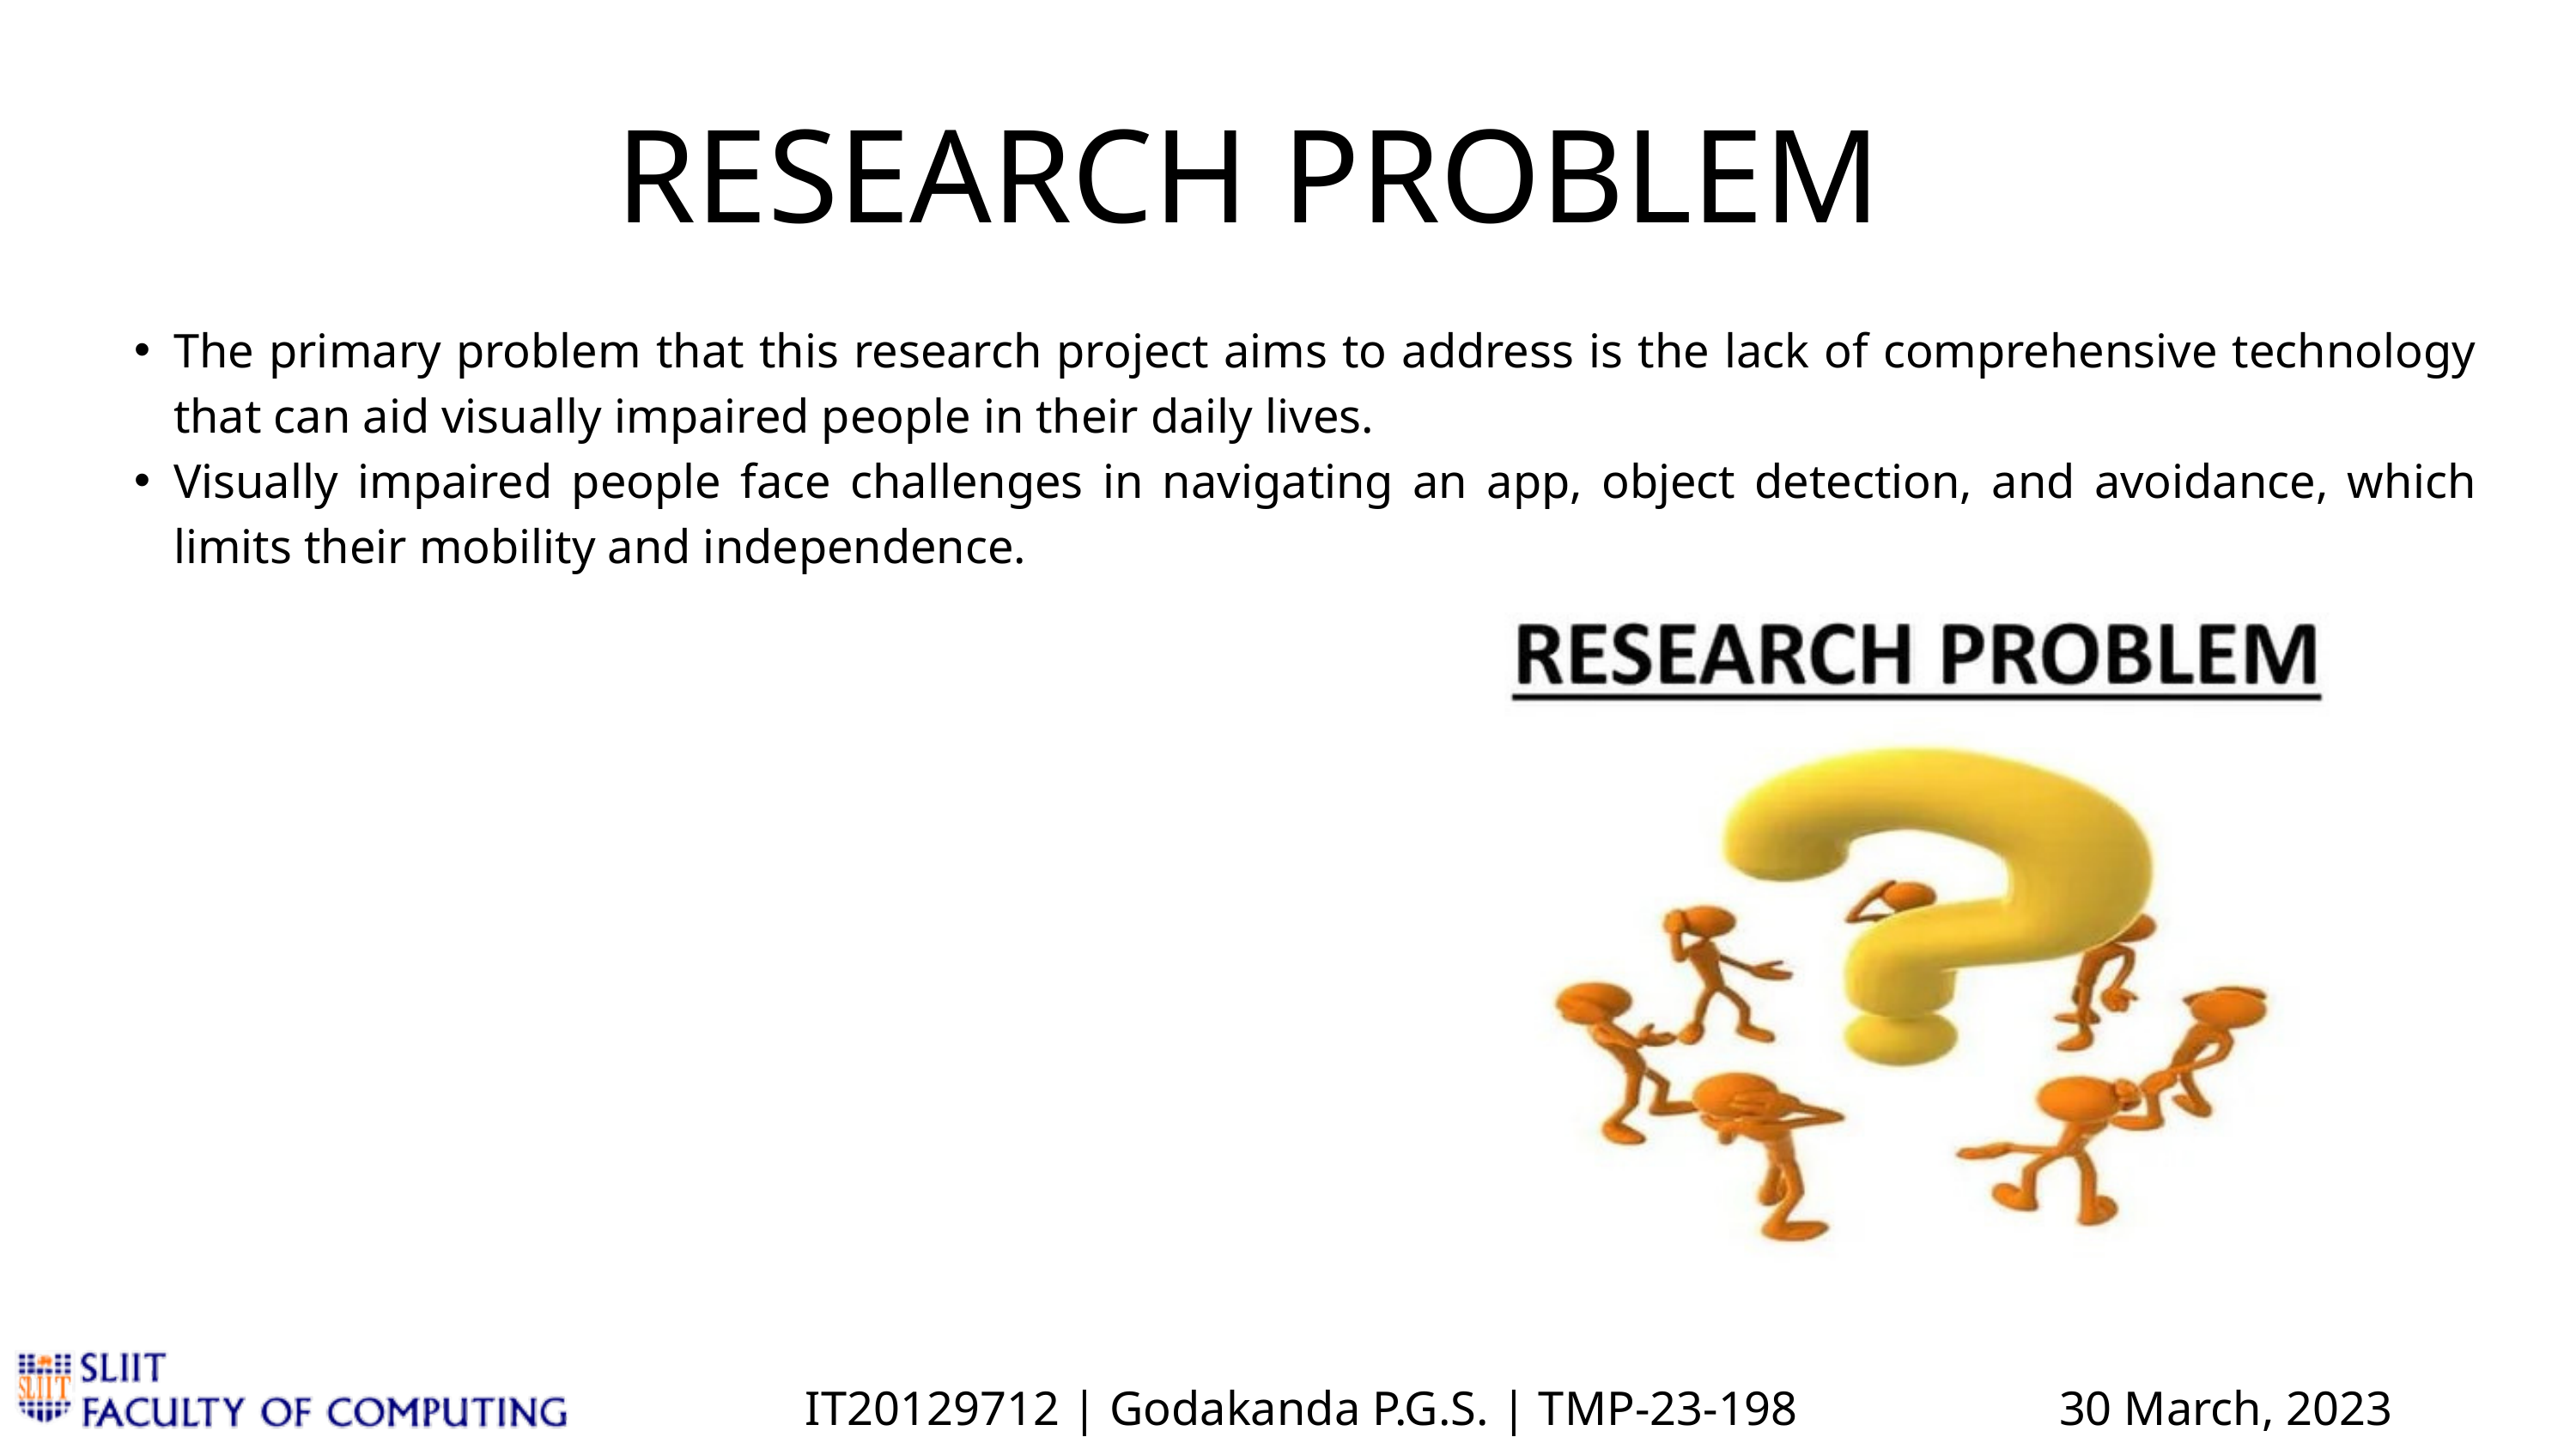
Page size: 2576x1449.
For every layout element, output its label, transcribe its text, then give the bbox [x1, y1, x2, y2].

picture [1356, 567, 2479, 1266]
text_box RESEARCH PROBLEM [616, 98, 2088, 249]
text_box IT20129712 | Godakanda P.G.S. | TMP-23-198 [620, 1369, 2006, 1435]
picture [0, 1343, 617, 1449]
text_box The primary problem that this research project aims to address is the lack of comprehensive technology that can aid visually impaired people in their daily lives. Visually impaired people face challenges in navigating an app, object detection, and avoidance, which limits their mobility and independence. [94, 312, 2479, 573]
text_box 30 March, 2023 [2020, 1369, 2432, 1435]
